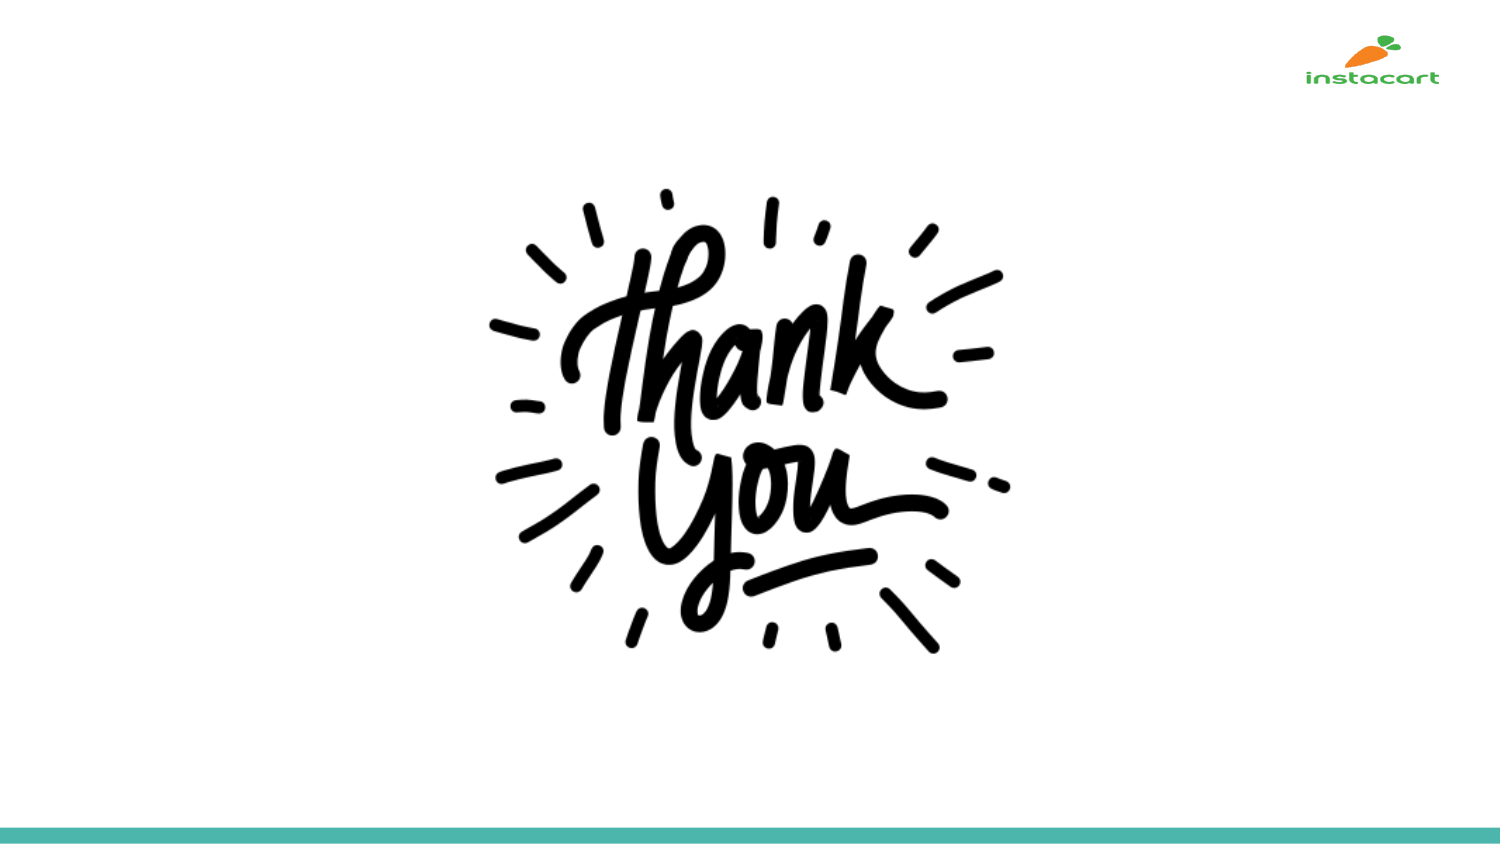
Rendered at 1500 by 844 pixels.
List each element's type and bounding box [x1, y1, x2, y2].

picture [327, 0, 1173, 844]
picture [1245, 17, 1500, 110]
